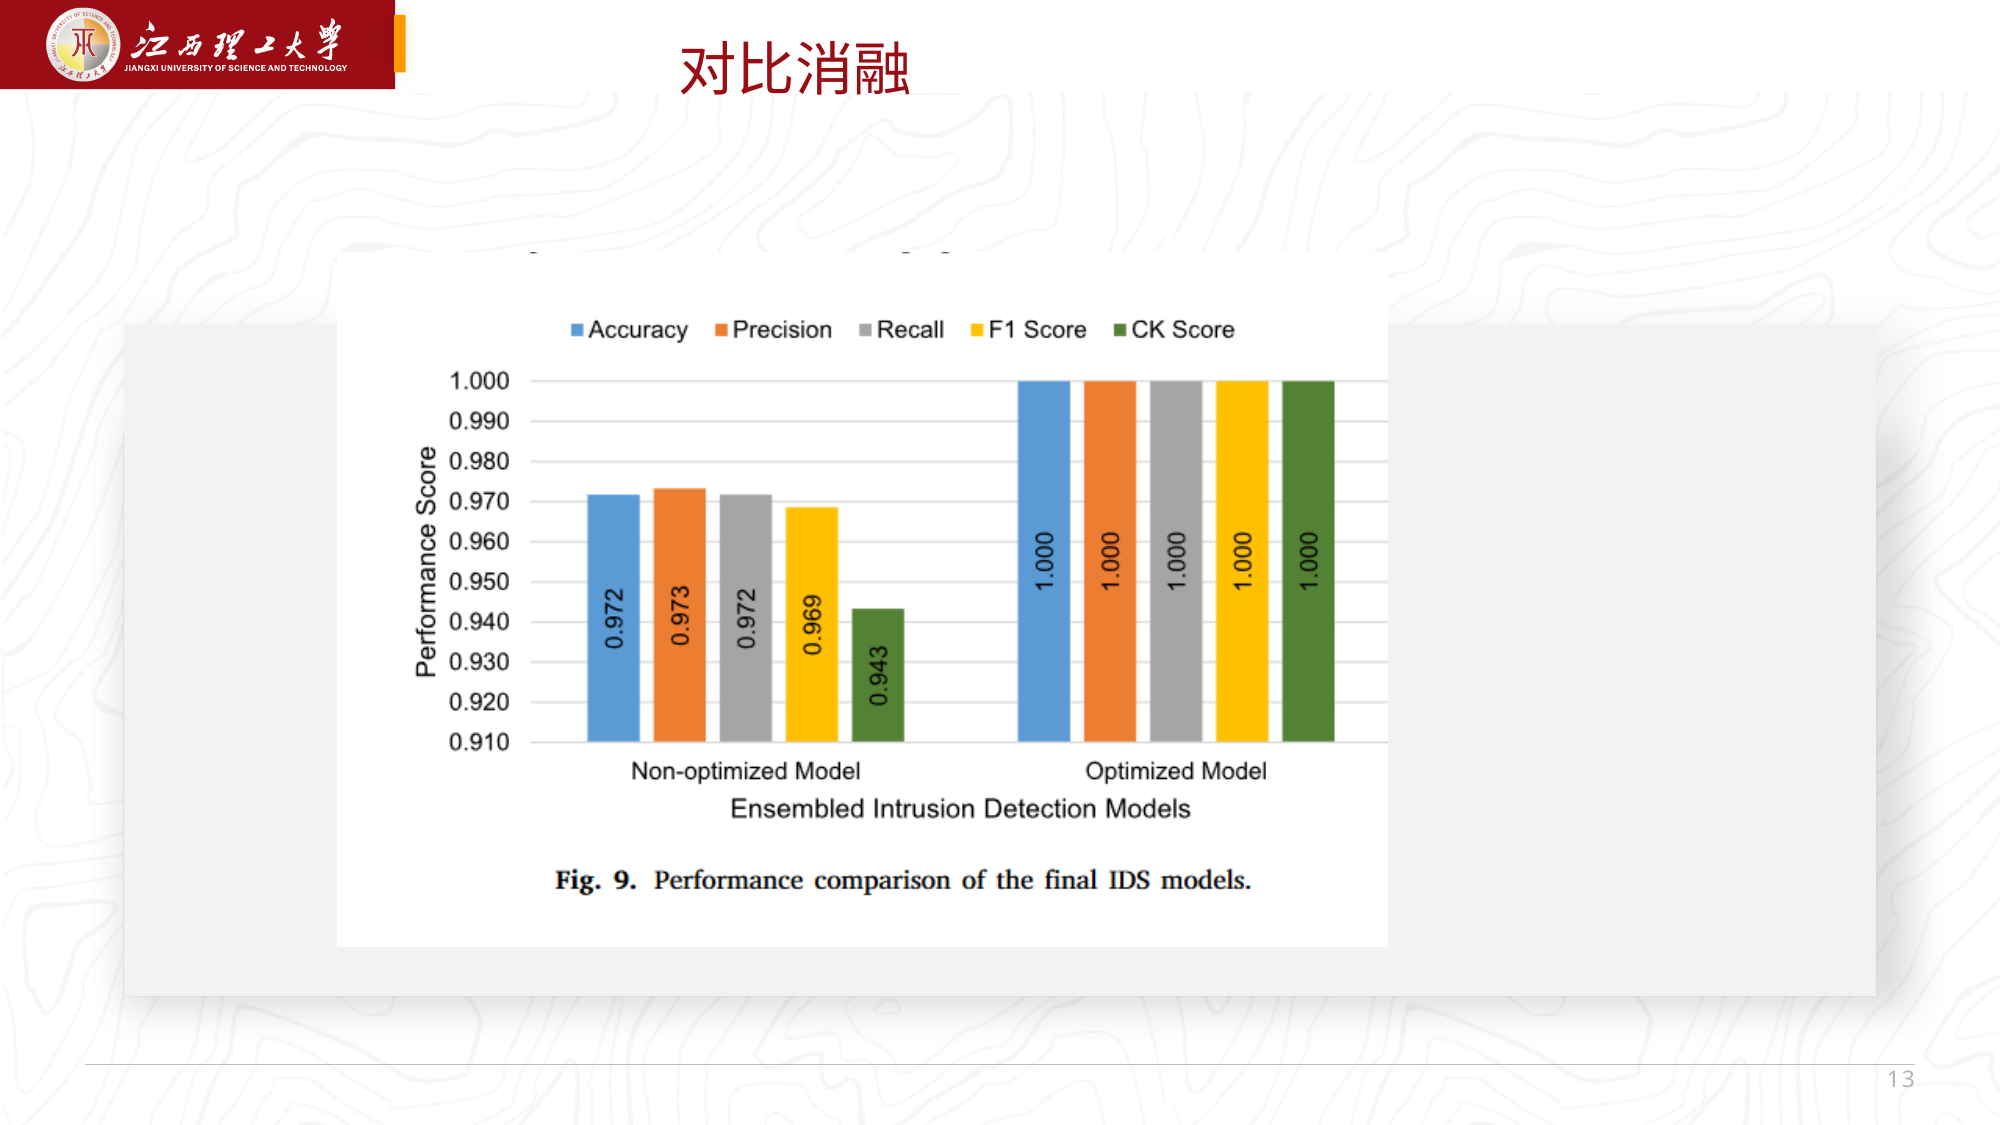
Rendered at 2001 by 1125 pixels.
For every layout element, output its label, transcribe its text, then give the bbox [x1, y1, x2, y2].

picture [337, 252, 1388, 947]
picture [46, 4, 355, 85]
text_box 对比消融 [664, 24, 927, 110]
slide_number 13 [1765, 1056, 1916, 1104]
text_box [123, 324, 1877, 997]
